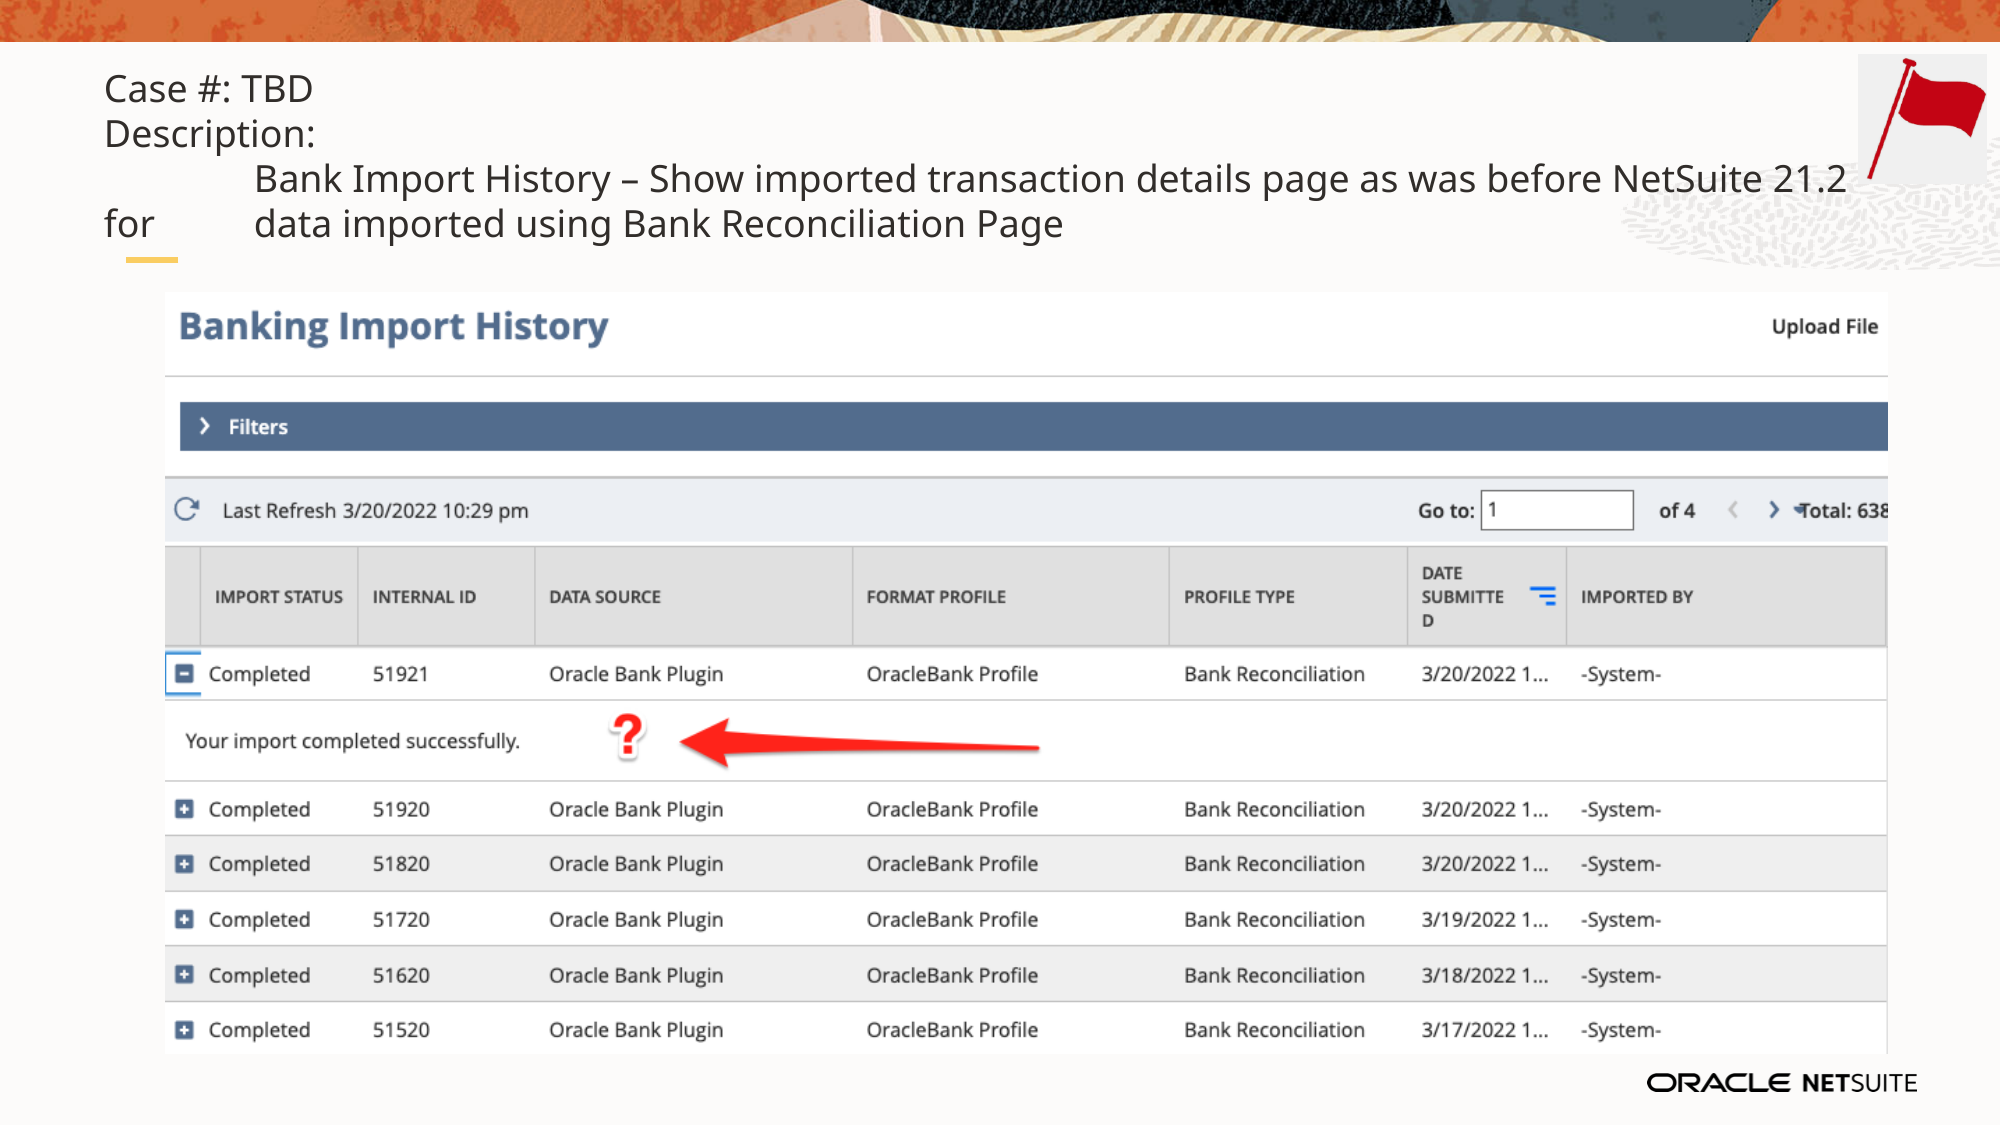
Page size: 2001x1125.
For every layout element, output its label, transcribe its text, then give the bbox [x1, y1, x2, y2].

picture [1858, 54, 1987, 184]
picture [165, 292, 1888, 1054]
picture [0, 0, 2000, 42]
text_box Case #: TBD Description: Bank Import History – Show imported transaction details page as was before NetSuite 21.2 for data imported using Bank Reconciliation Page [89, 57, 1888, 253]
picture [1647, 1073, 1917, 1092]
